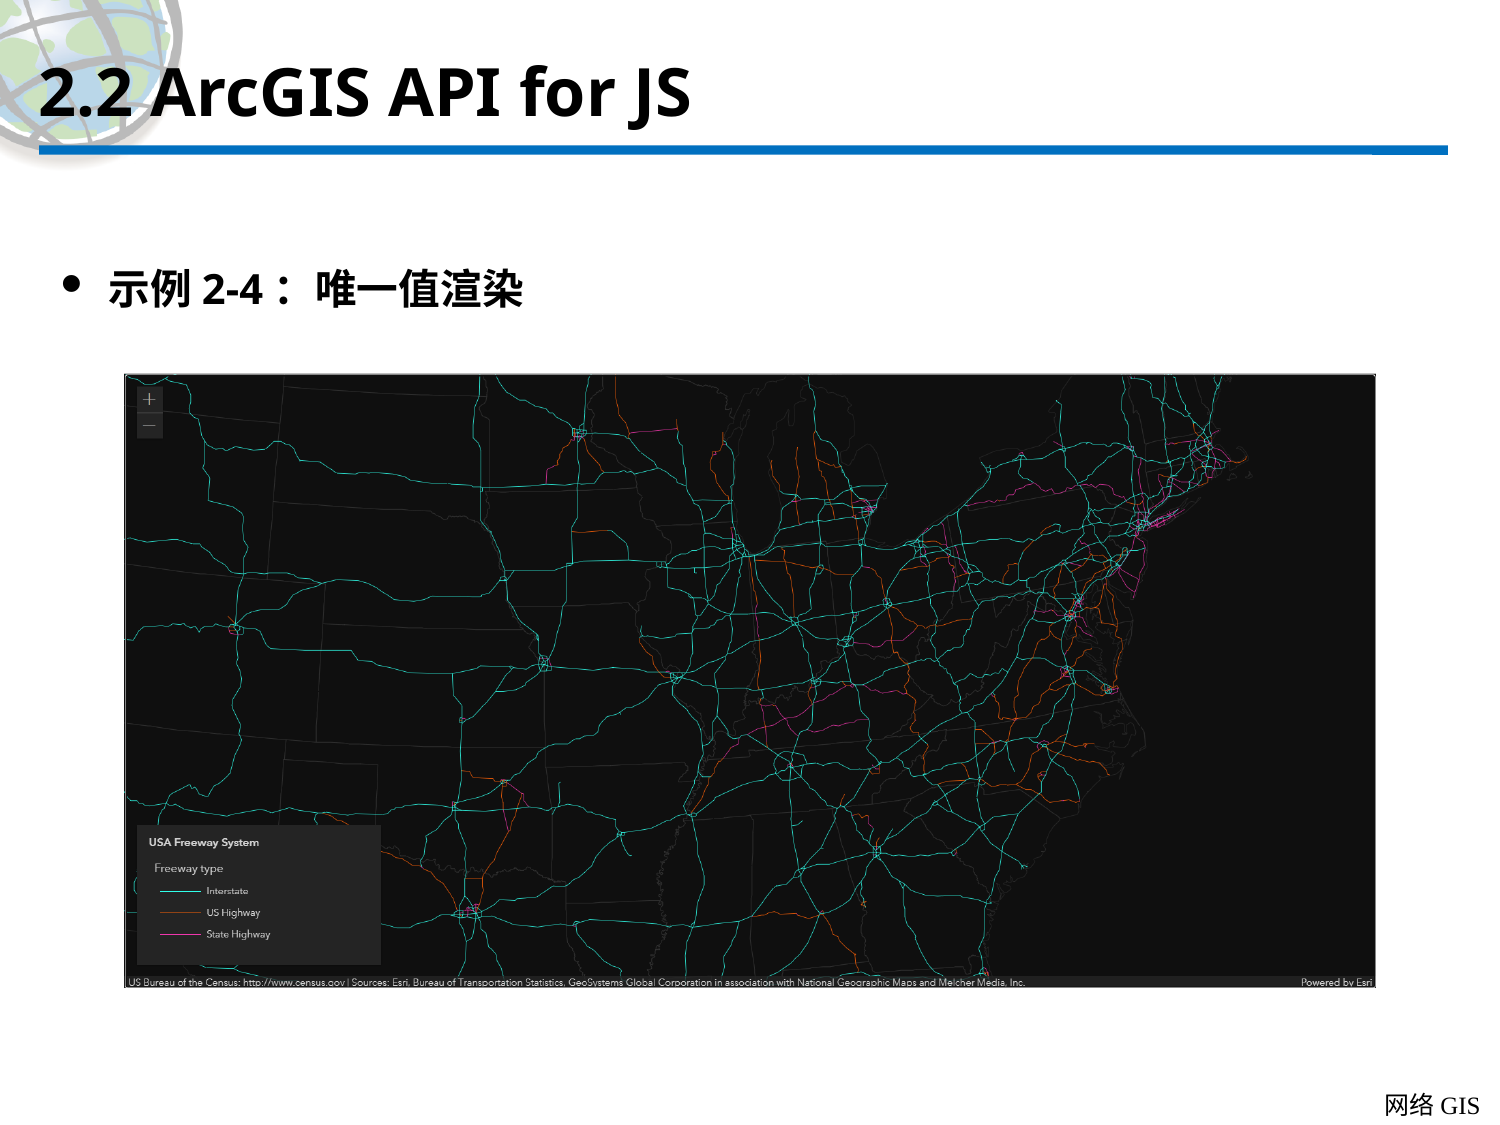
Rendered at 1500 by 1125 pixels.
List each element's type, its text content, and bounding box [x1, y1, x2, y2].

picture [0, 0, 184, 180]
title 2.2 ArcGIS API for JS [22, 37, 1473, 138]
list 示例2-4：唯一值渲染 [45, 255, 1447, 374]
picture [123, 373, 1377, 988]
